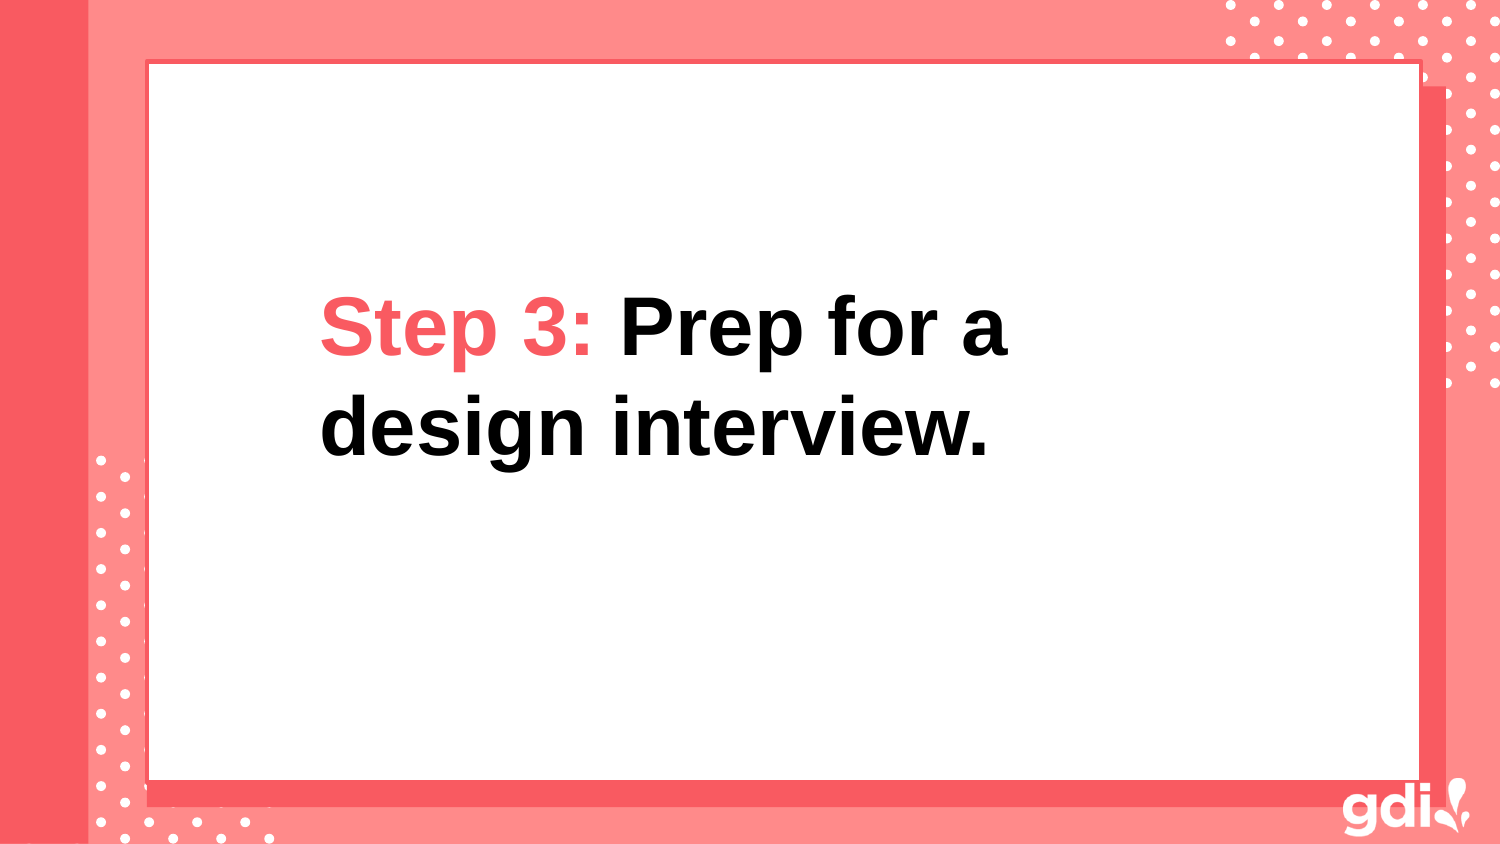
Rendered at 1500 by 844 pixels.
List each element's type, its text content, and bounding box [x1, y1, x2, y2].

picture [1342, 777, 1471, 838]
text_box Step 3: Prep for a design interview. [304, 190, 1196, 653]
